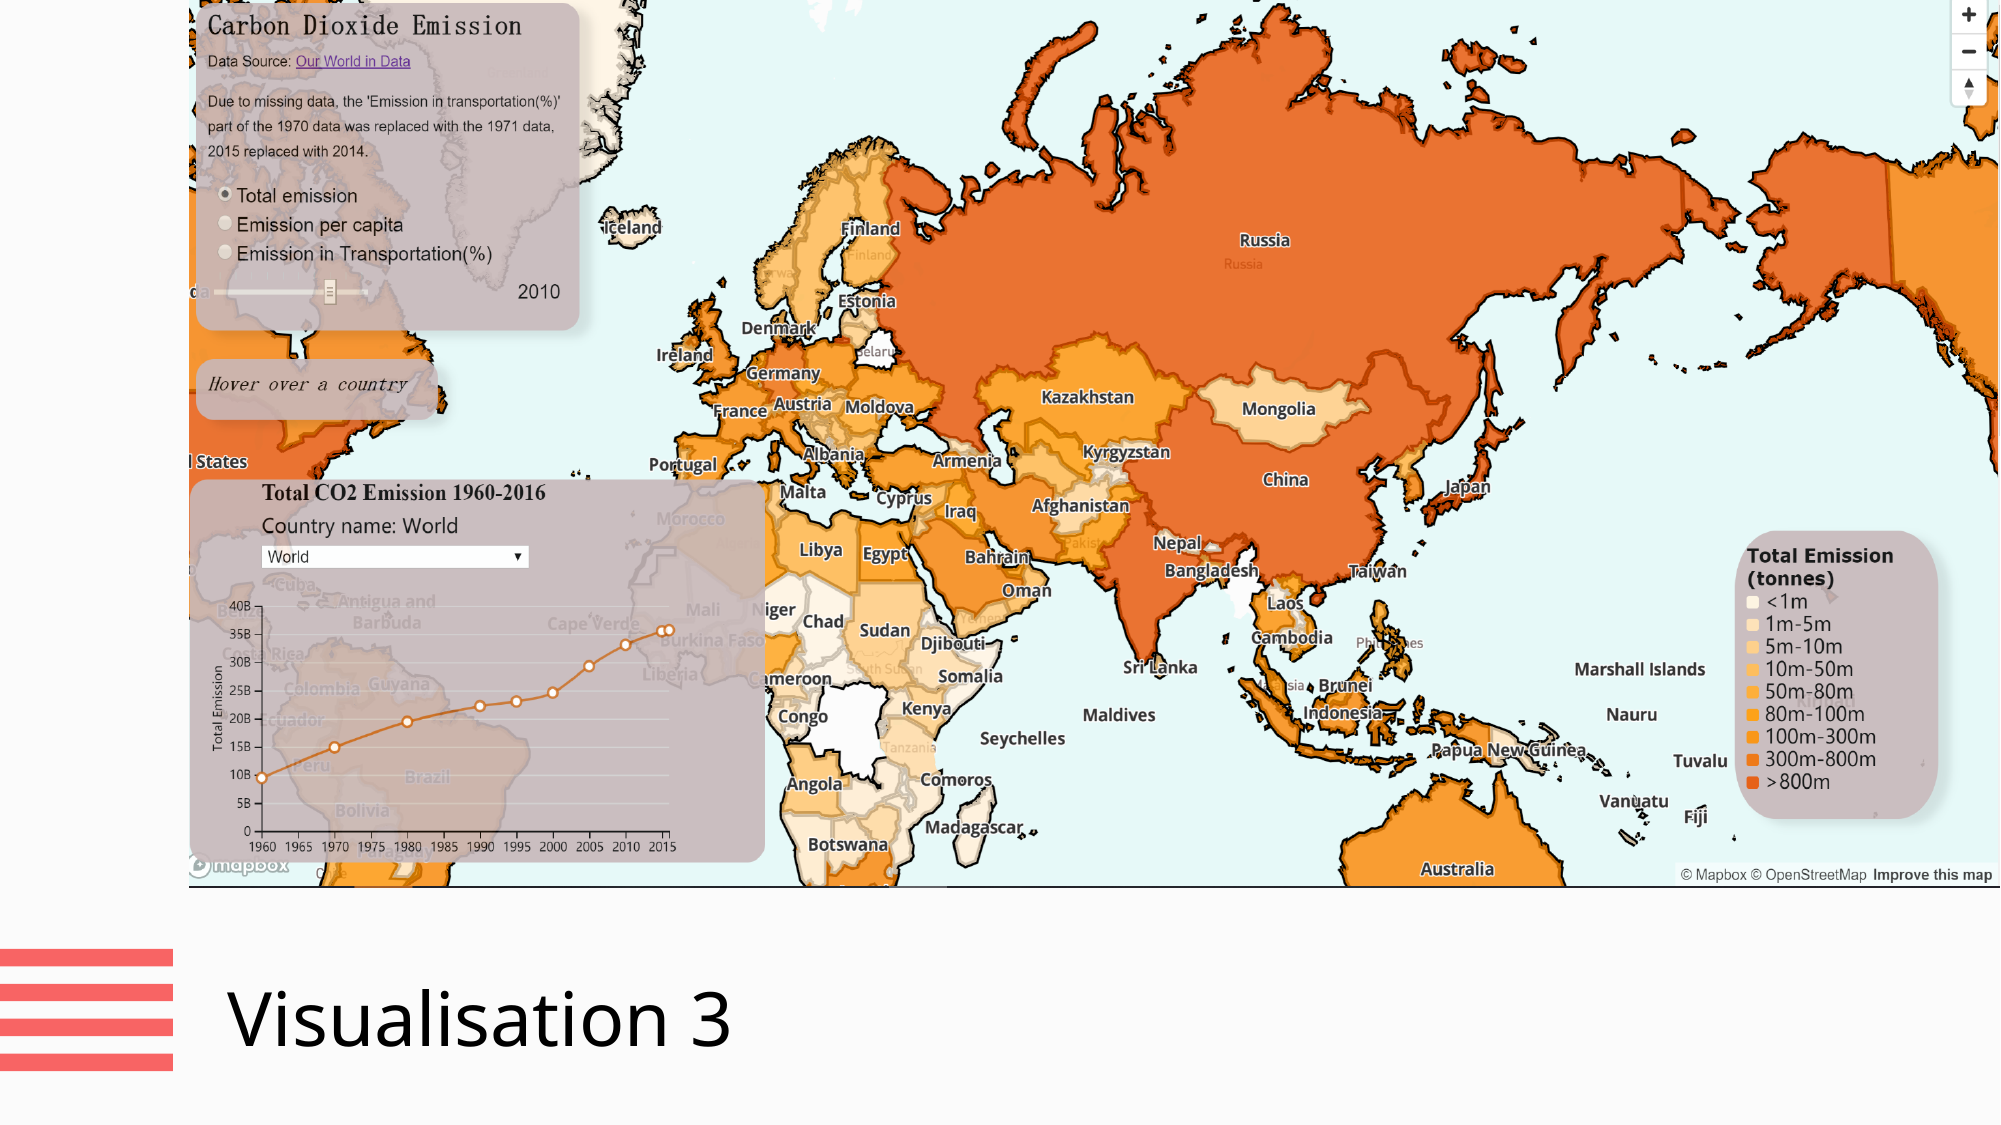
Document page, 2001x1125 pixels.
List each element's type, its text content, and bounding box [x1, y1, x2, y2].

picture [189, 0, 2000, 888]
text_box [0, 948, 173, 1072]
text_box Visualisation 3 [213, 964, 1323, 1069]
